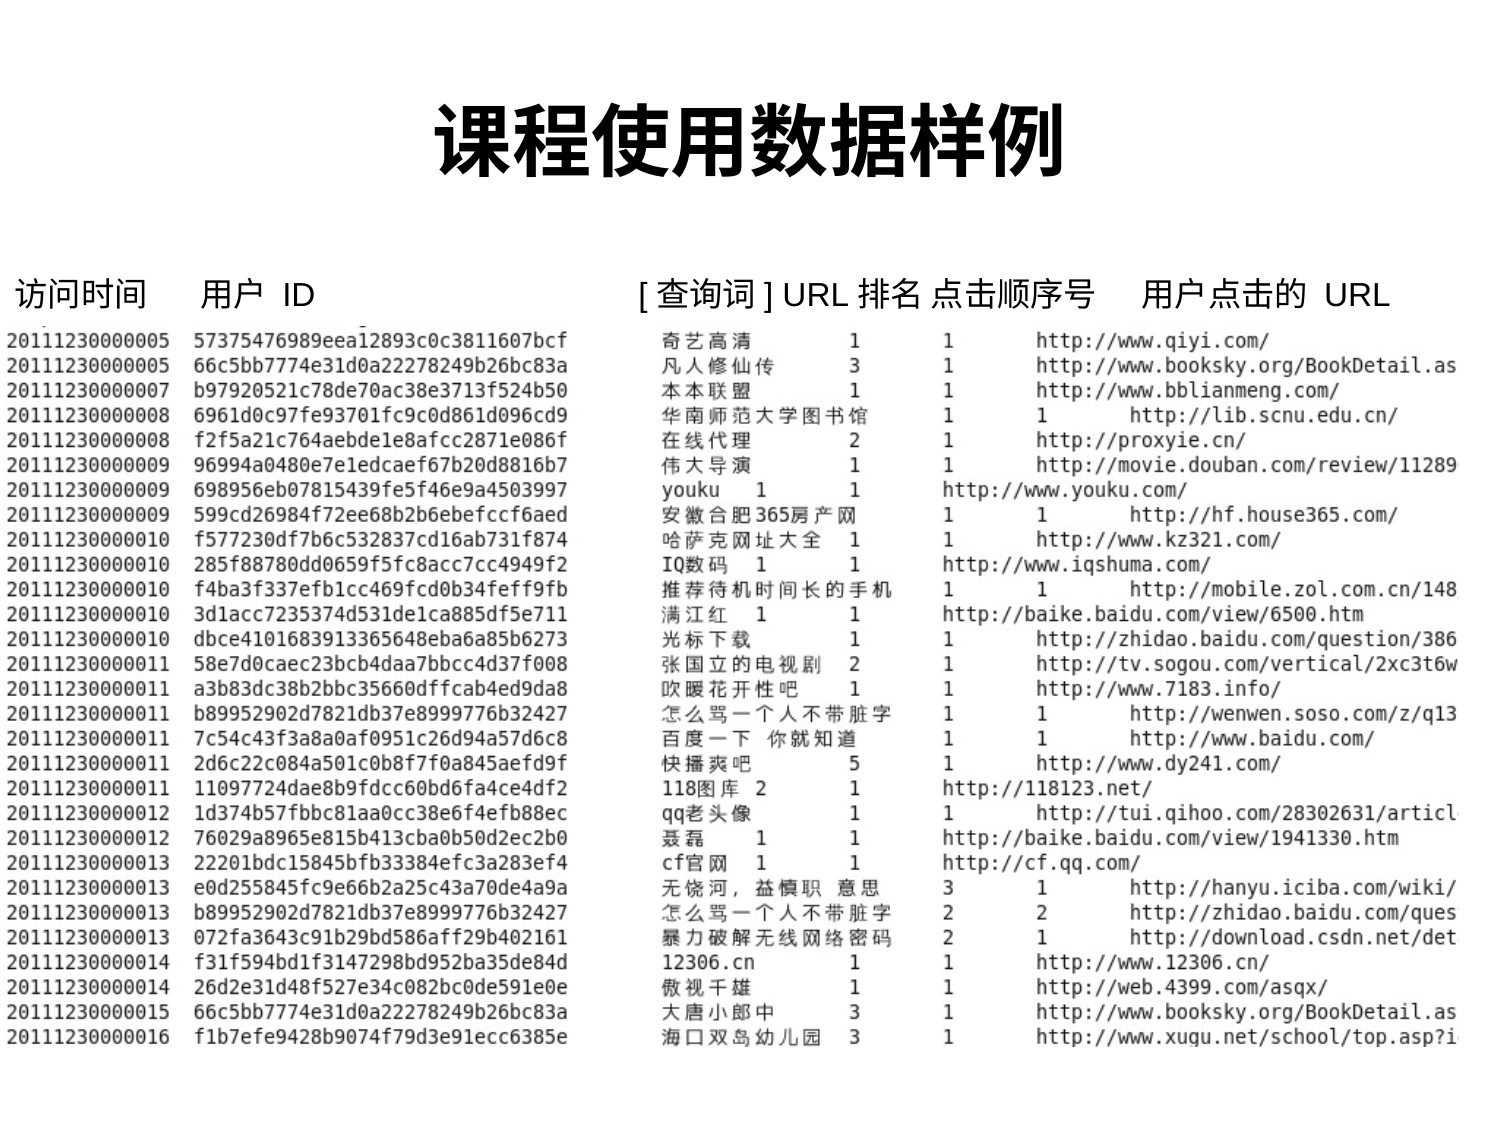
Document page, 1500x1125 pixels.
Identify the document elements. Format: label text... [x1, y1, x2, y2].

text_box 访问时间 用户 ID [查询词] URL排名 点击顺序号 用户点击的 URL [0, 265, 1471, 321]
picture [4, 325, 1459, 1048]
title 课程使用数据样例 [75, 45, 1425, 233]
